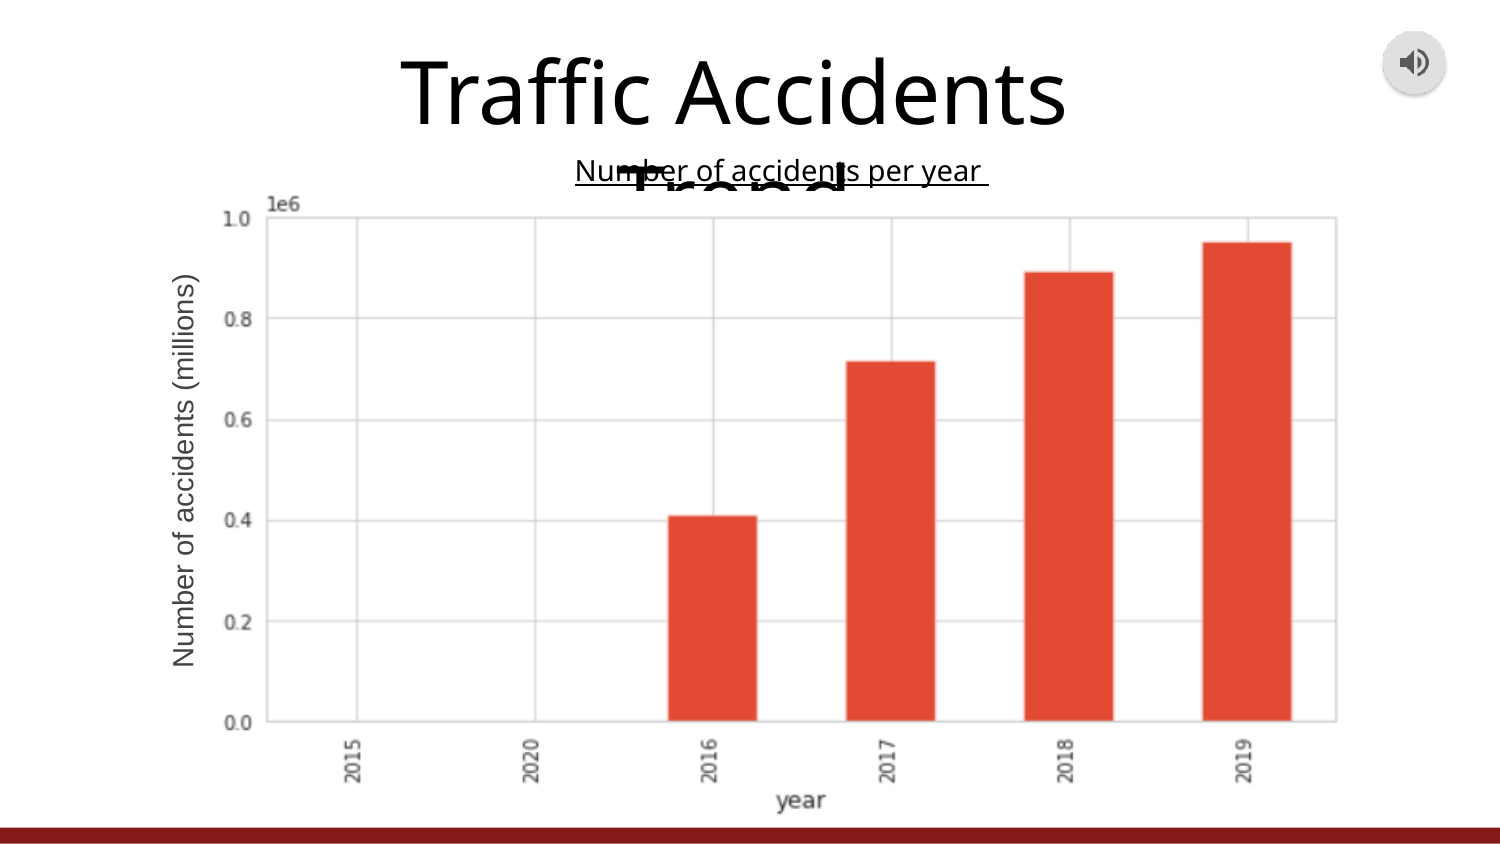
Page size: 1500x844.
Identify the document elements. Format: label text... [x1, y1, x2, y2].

text_box Traffic Accidents Trend [376, 21, 1092, 100]
picture [1376, 24, 1452, 101]
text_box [148, 137, 1352, 821]
